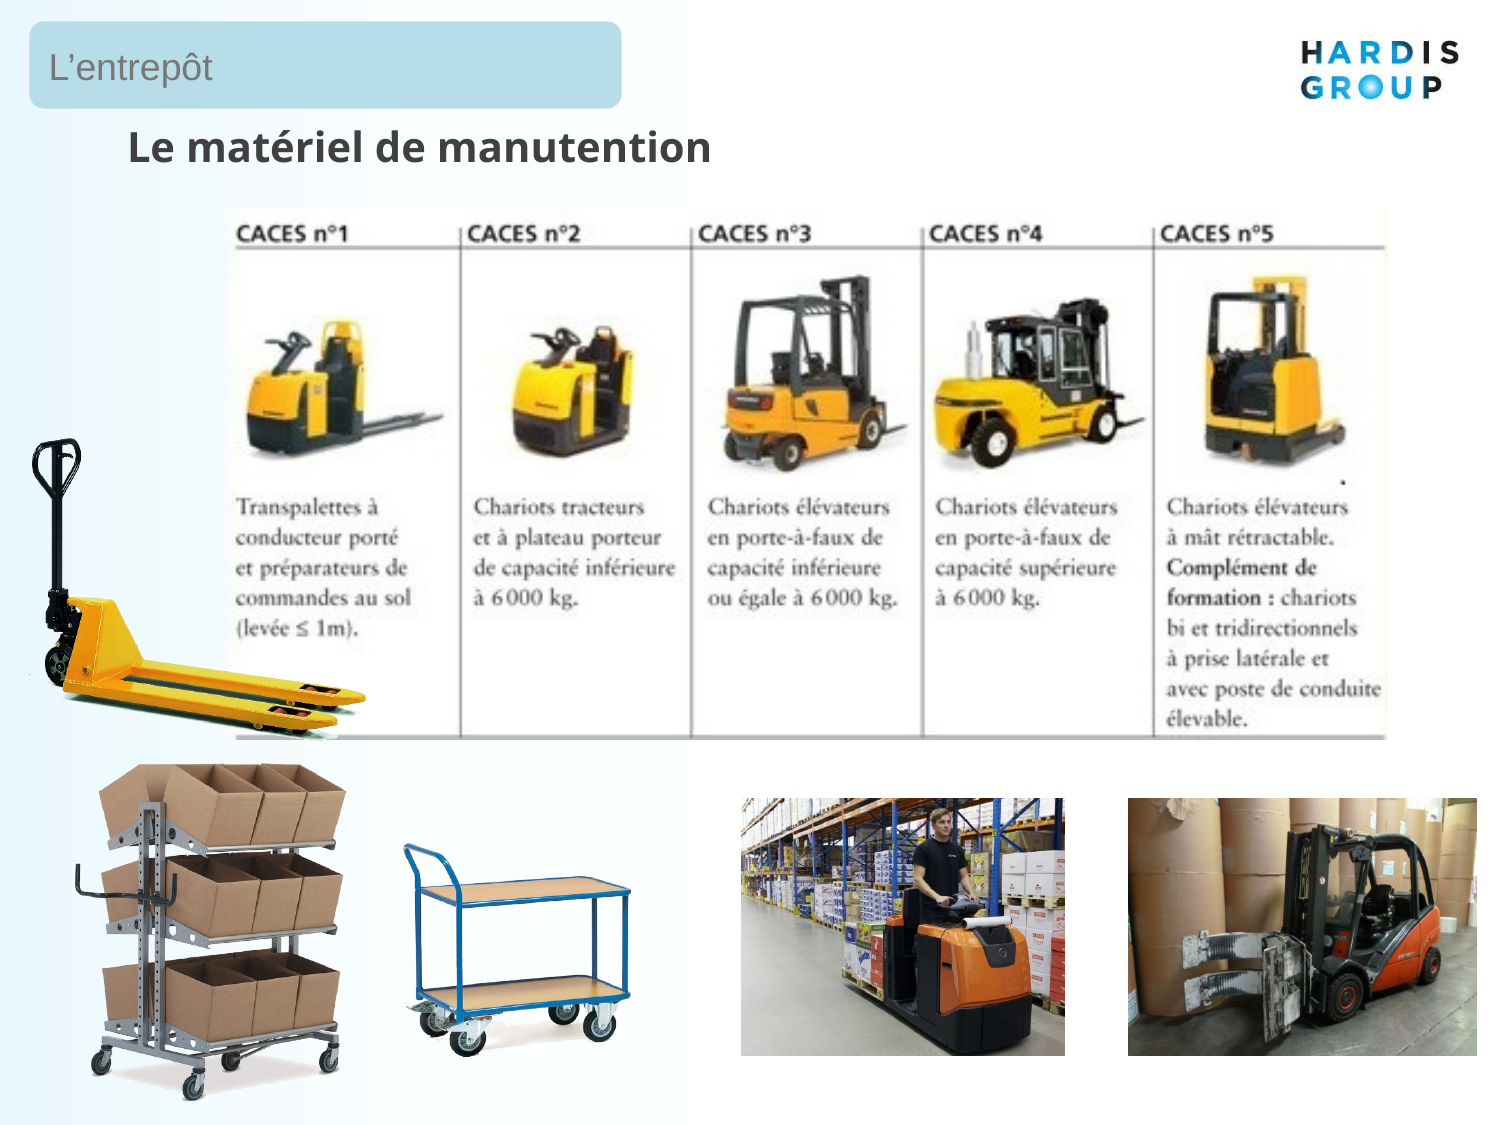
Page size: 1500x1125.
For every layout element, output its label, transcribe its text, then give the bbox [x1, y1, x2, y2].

list Le matériel de manutention [112, 113, 833, 197]
slide_number 32 [1074, 1015, 1424, 1076]
picture [0, 0, 1500, 1125]
text_box L’entrepôt [29, 21, 622, 109]
